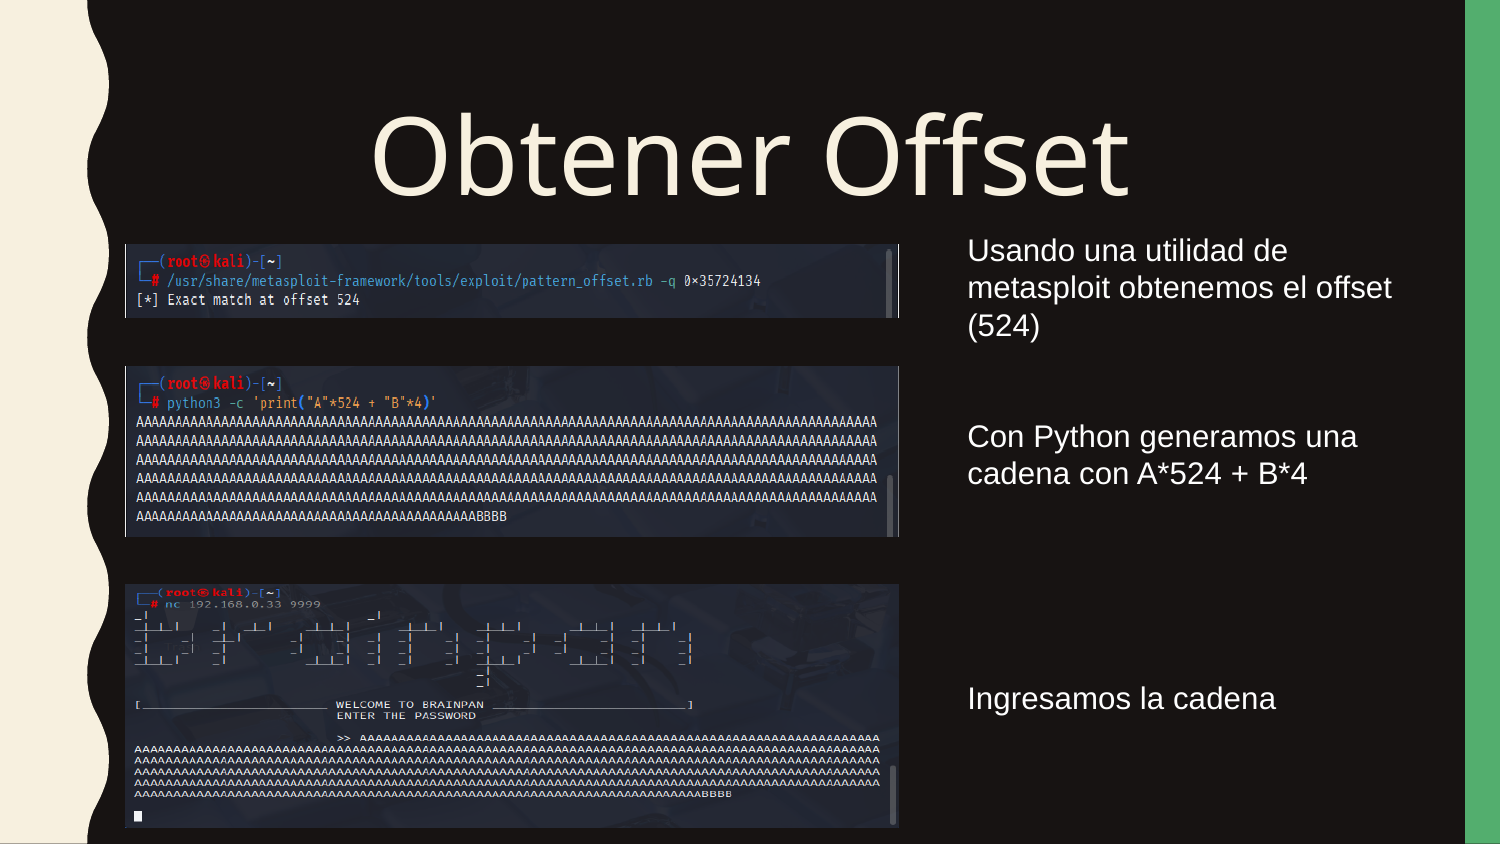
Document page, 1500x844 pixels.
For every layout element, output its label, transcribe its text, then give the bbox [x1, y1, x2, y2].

picture [124, 365, 899, 537]
subtitle Con Python generamos una cadena con A*524 + B*4 [955, 410, 1449, 632]
subtitle Ingresamos la cadena [955, 672, 1449, 844]
picture [124, 584, 899, 828]
title Obtener Offset [51, 46, 1449, 225]
subtitle Usando una utilidad de metasploit obtenemos el offset (524) [955, 224, 1449, 410]
picture [124, 244, 899, 319]
